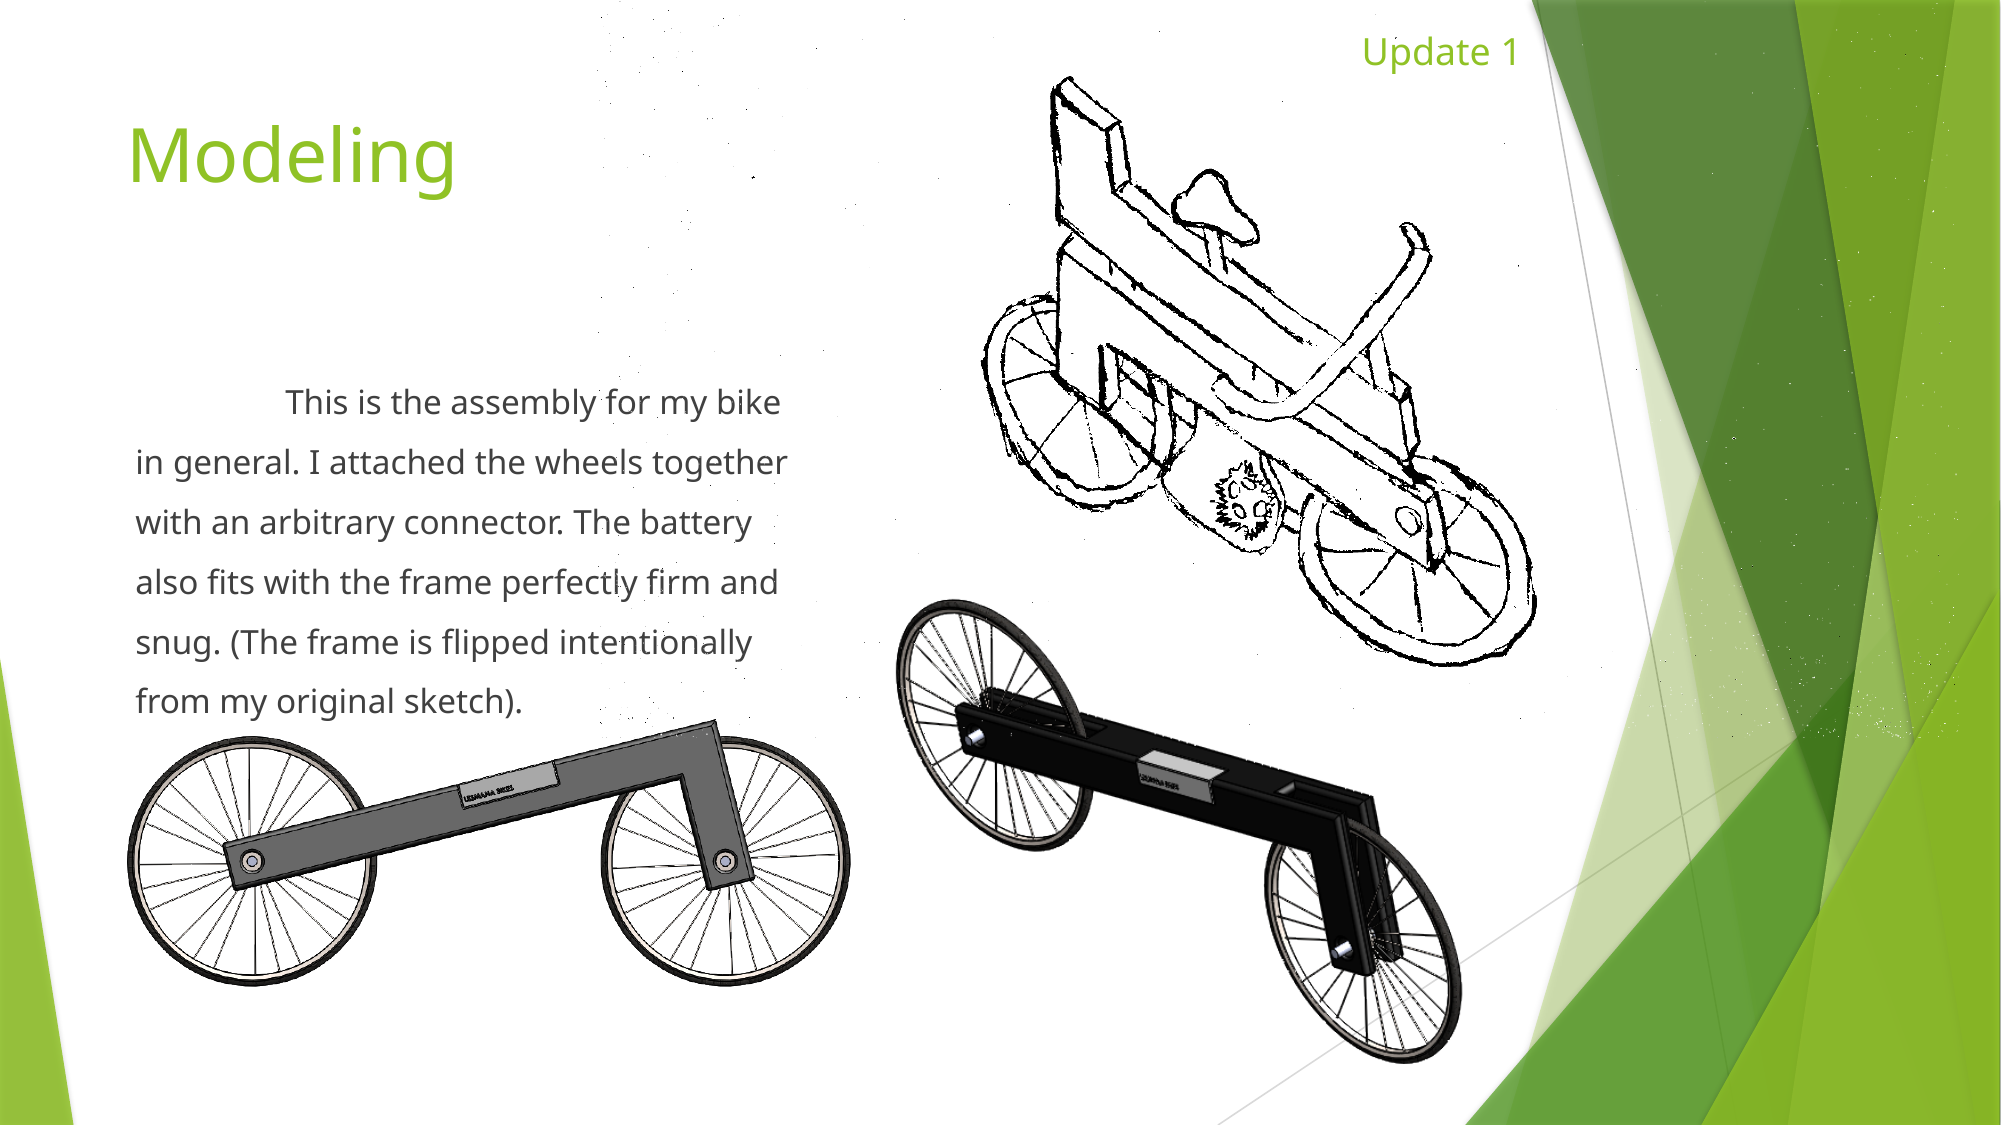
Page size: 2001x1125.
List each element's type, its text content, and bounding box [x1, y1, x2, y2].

title Modeling [111, 99, 597, 317]
list This is the assembly for my bike in general. I attached the wheels together with an arbitrary connector. The battery also fits with the frame perfectly firm and snug. (The frame is flipped intentionally from my original sketch). [111, 354, 597, 643]
picture [79, 0, 1662, 1113]
